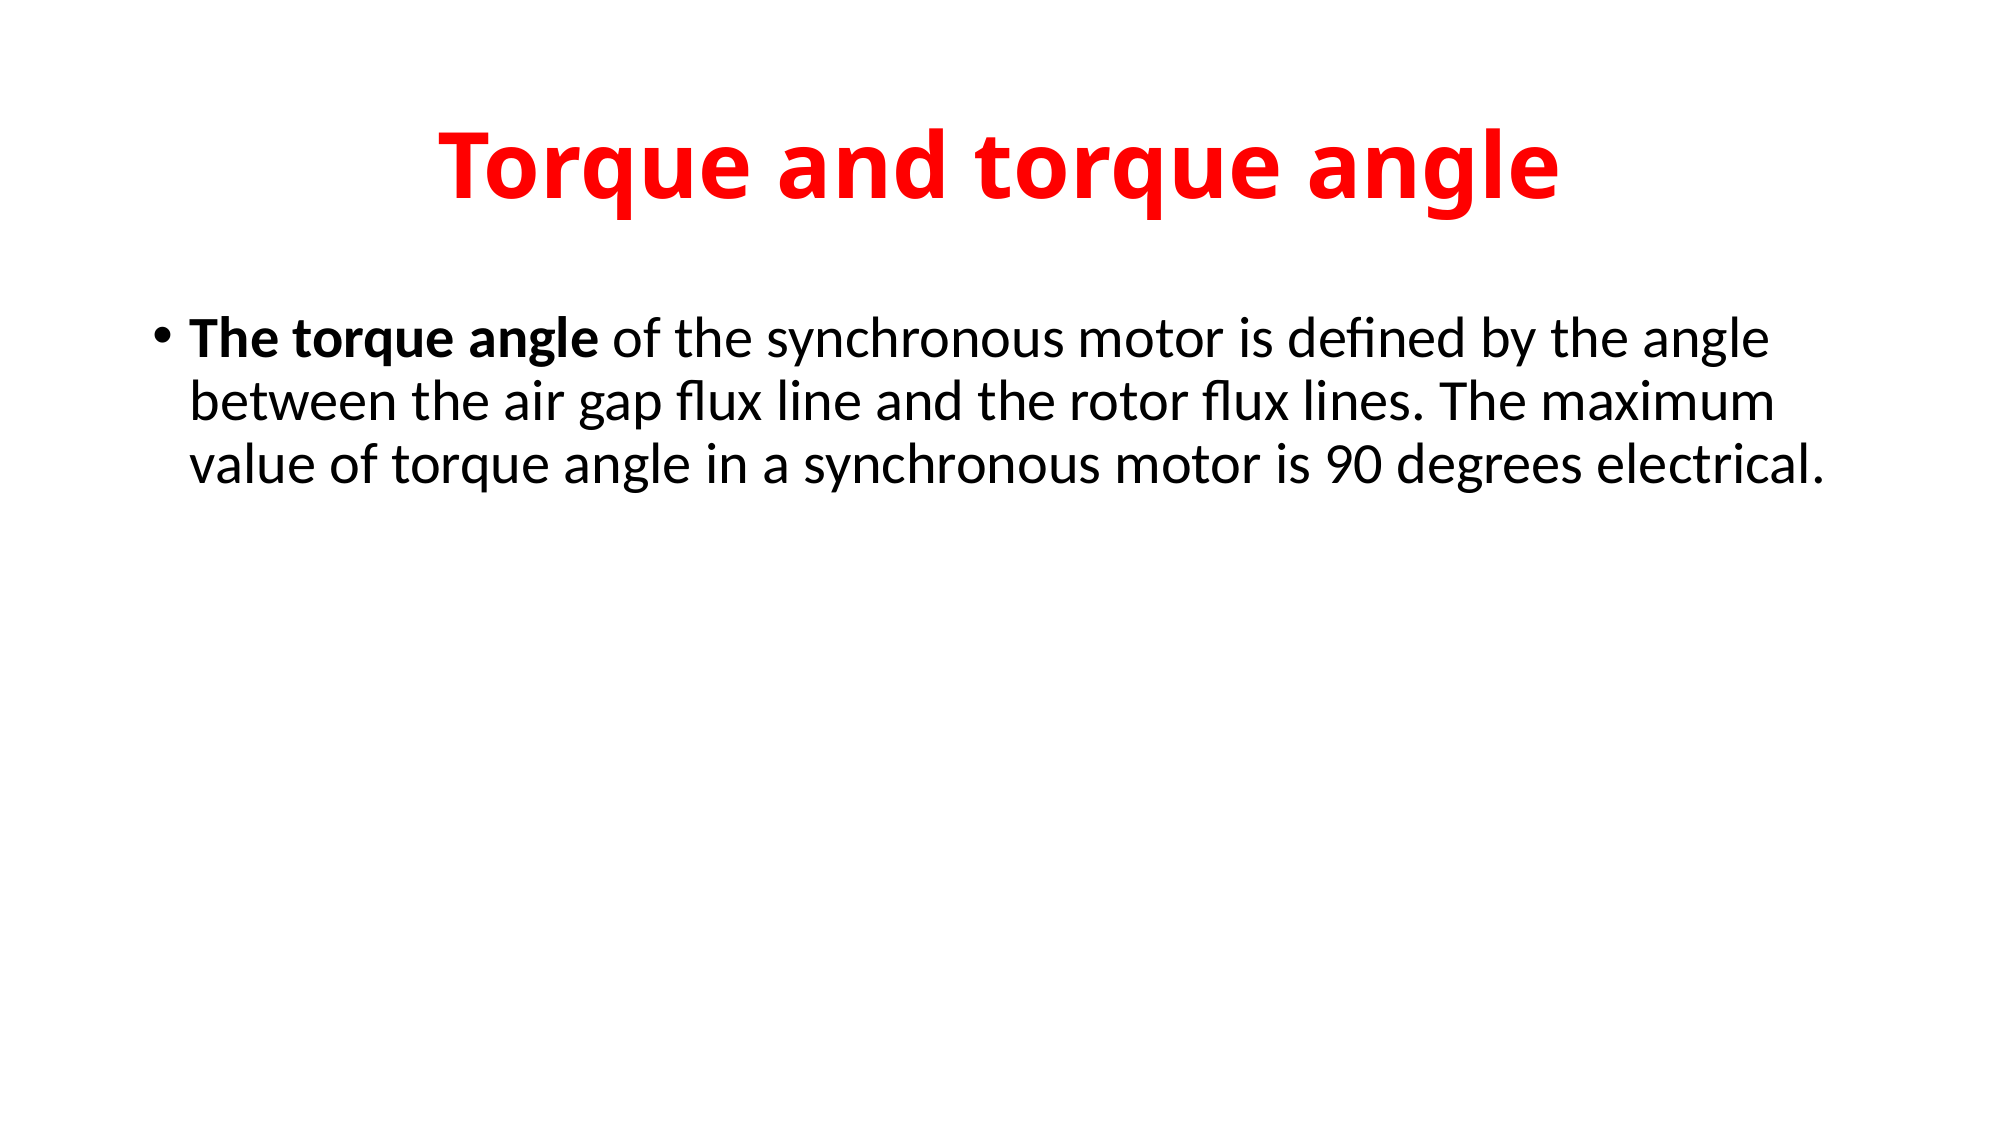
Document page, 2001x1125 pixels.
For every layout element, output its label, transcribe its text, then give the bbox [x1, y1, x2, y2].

title Torque and torque angle [137, 59, 1863, 278]
list The torque angle of the synchronous motor is defined by the angle between the air gap flux line and the rotor flux lines. The maximum value of torque angle in a synchronous motor is 90 degrees electrical. [137, 299, 1863, 1014]
